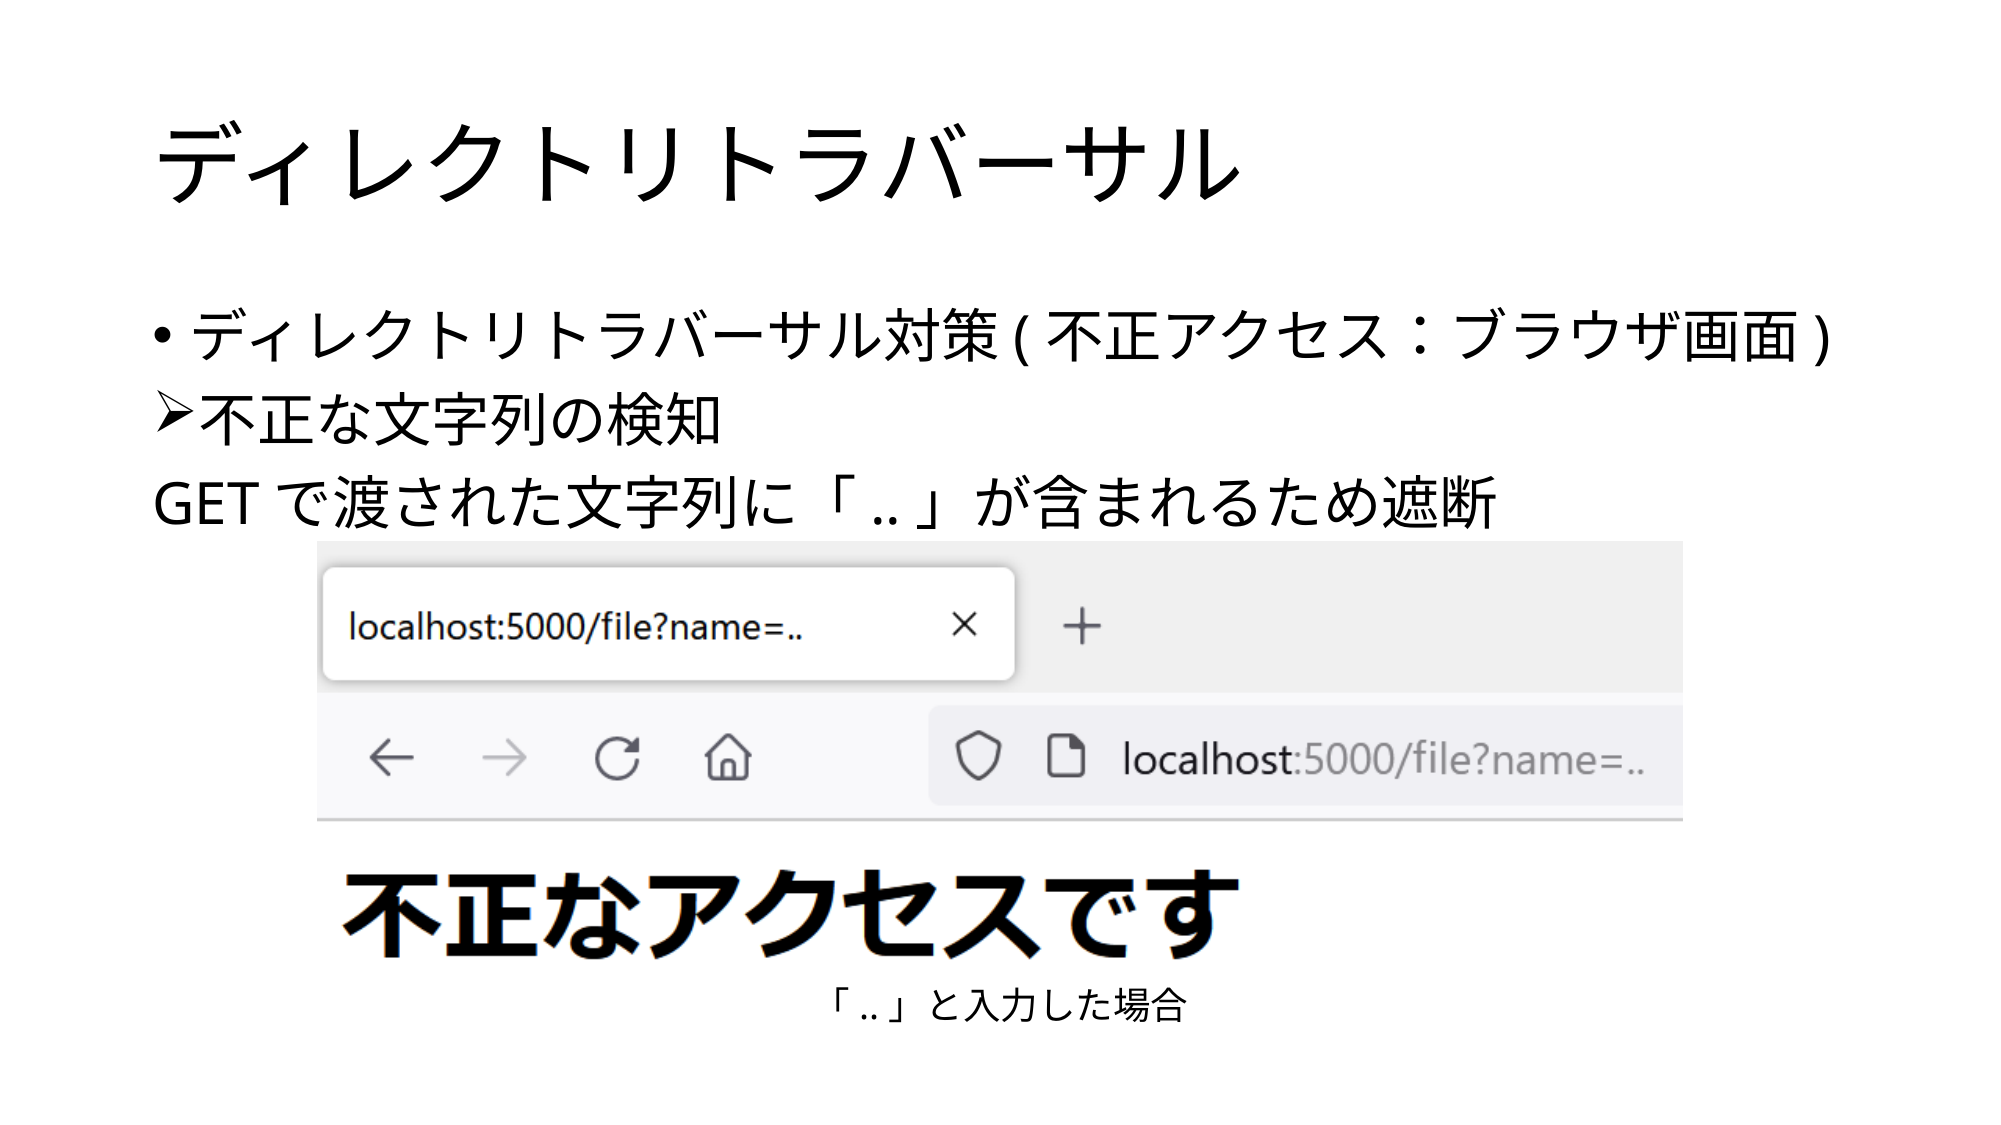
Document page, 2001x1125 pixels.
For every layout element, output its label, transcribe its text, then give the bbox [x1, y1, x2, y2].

list ディレクトリトラバーサル対策(不正アクセス：ブラウザ画面) 不正な文字列の検知 GETで渡された文字列に「..」が含まれるため遮断 [137, 299, 1863, 1014]
picture [317, 541, 1683, 986]
title ディレクトリトラバーサル [137, 59, 1863, 278]
text_box 「..」と入力した場合 [798, 986, 1203, 1035]
